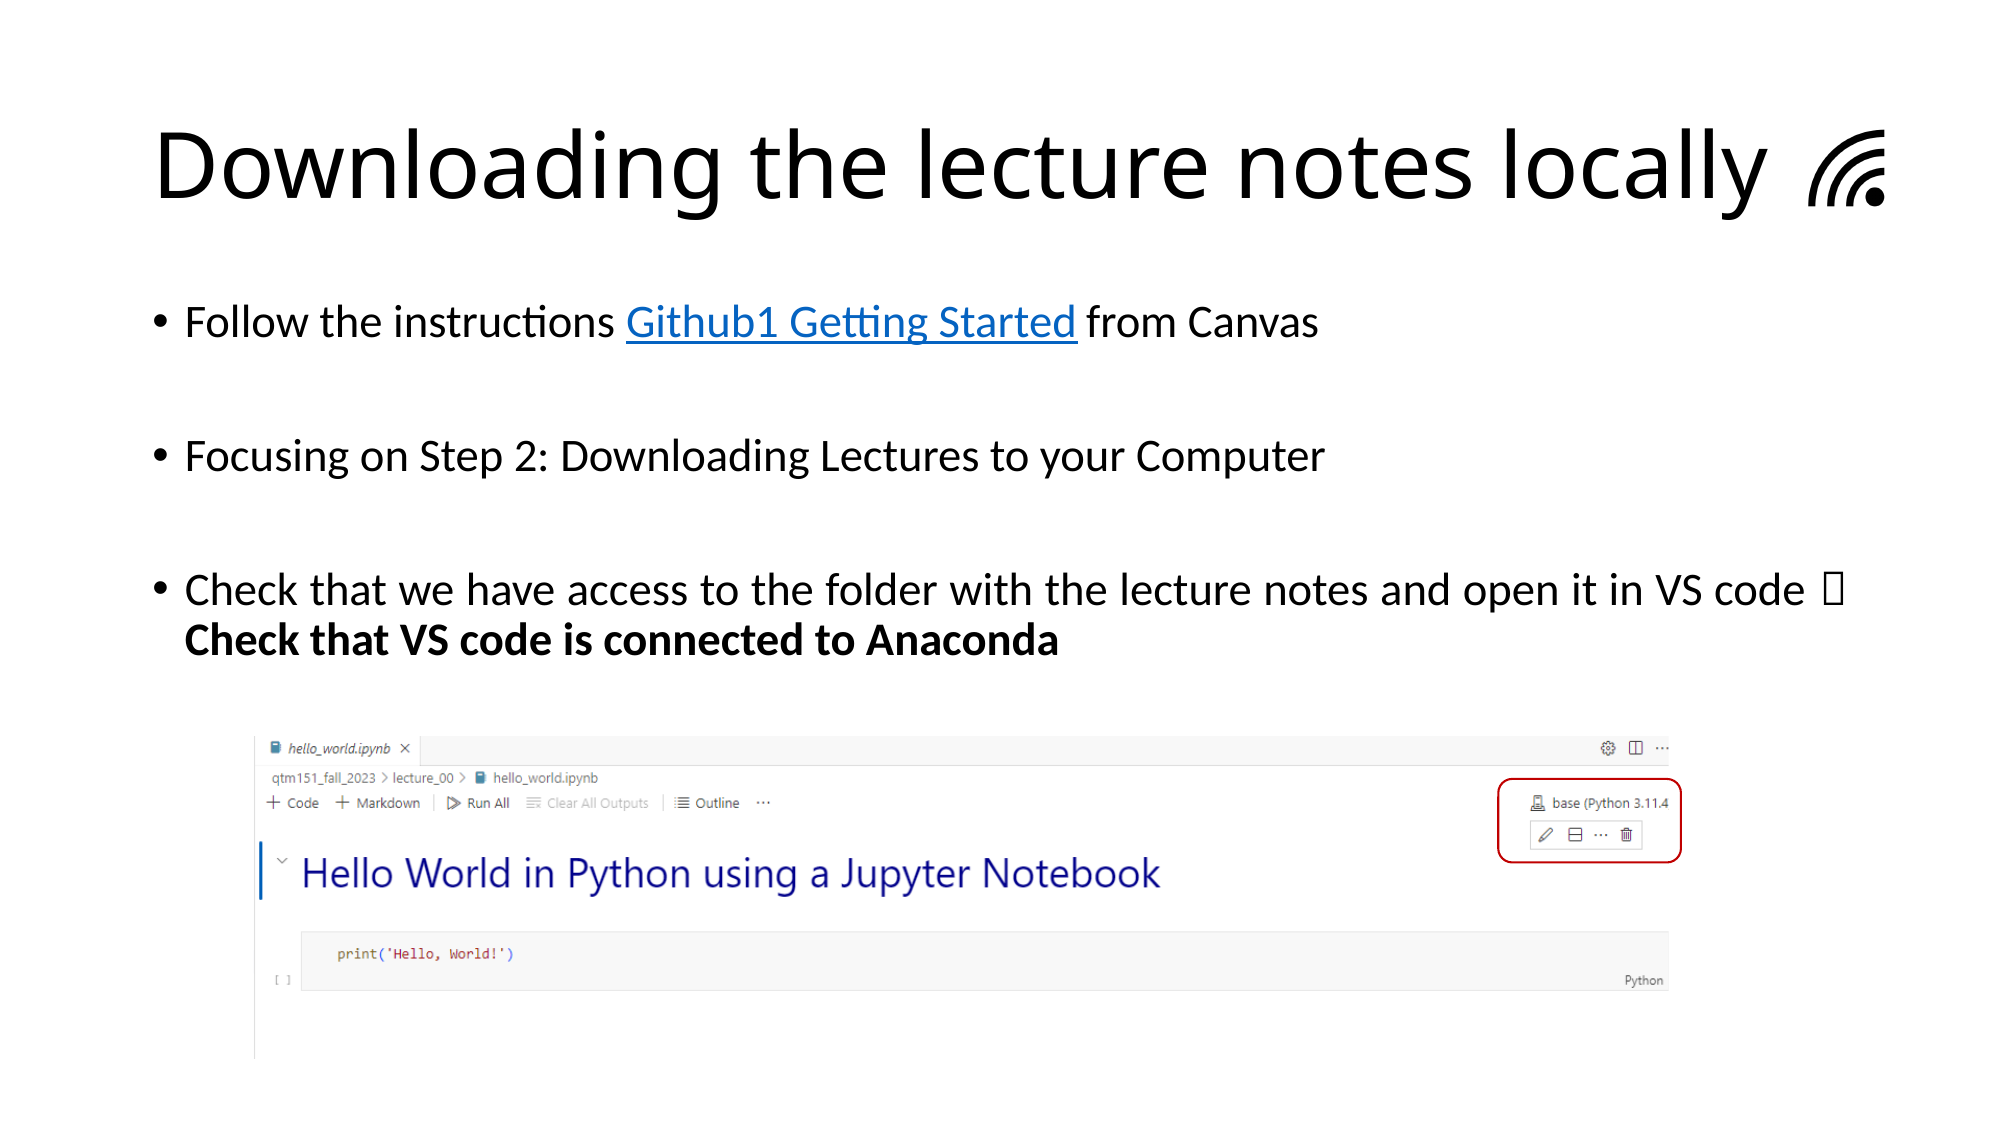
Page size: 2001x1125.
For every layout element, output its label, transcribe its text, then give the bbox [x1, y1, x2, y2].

picture [1789, 110, 1905, 227]
list Follow the instructions Github1 Getting Started from Canvas Focusing on Step 2: Downloading Lectures to your Computer Check that we have access to the folder with the lecture notes and open it in VS code  Check that VS code is connected to Anaconda [137, 290, 1863, 674]
text_box [1669, 778, 1682, 864]
title Downloading the lecture notes locally [137, 59, 1863, 278]
picture [253, 736, 1669, 1059]
